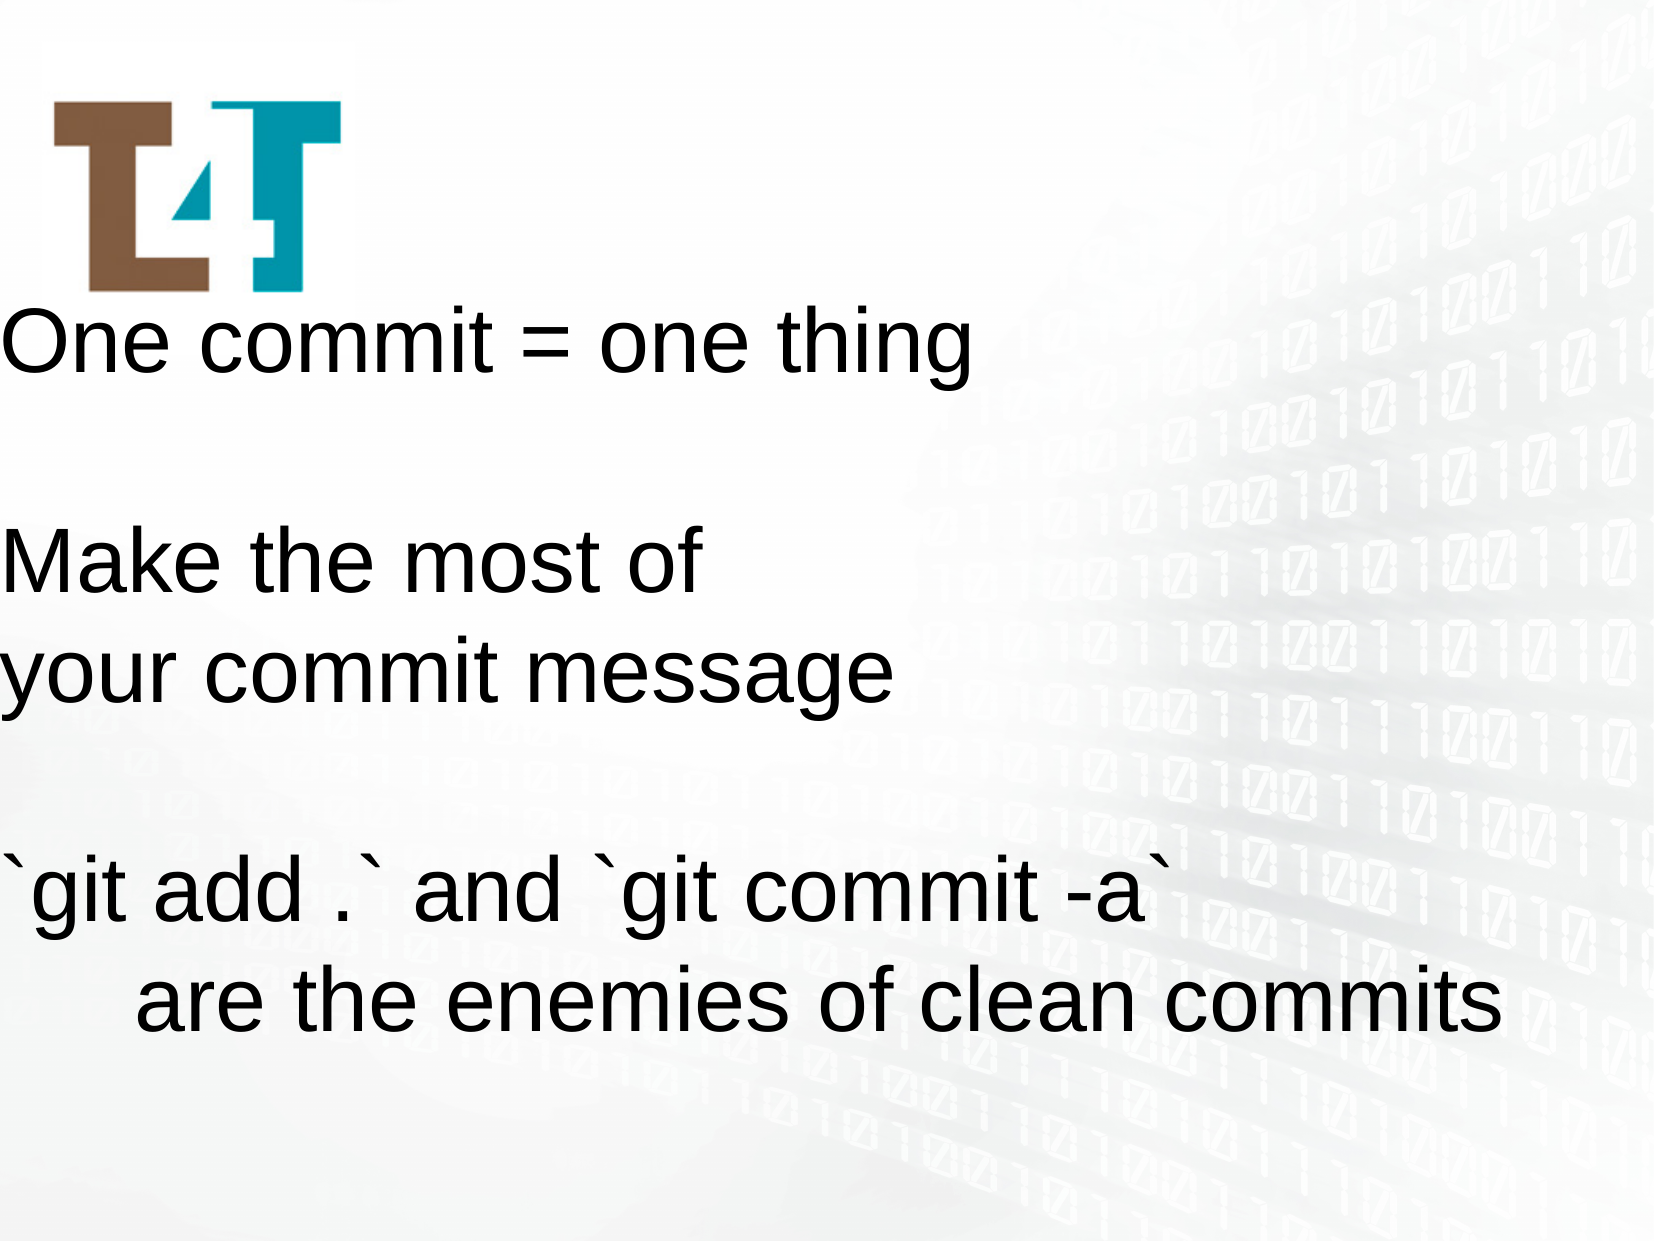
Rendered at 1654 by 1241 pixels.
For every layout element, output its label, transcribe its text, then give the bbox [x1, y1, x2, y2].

picture [0, 0, 1654, 1241]
text_box One commit = one thing Make the most of your commit message `git add .` and `git commit -a` are the enemies of clean commits [0, 306, 1642, 1025]
